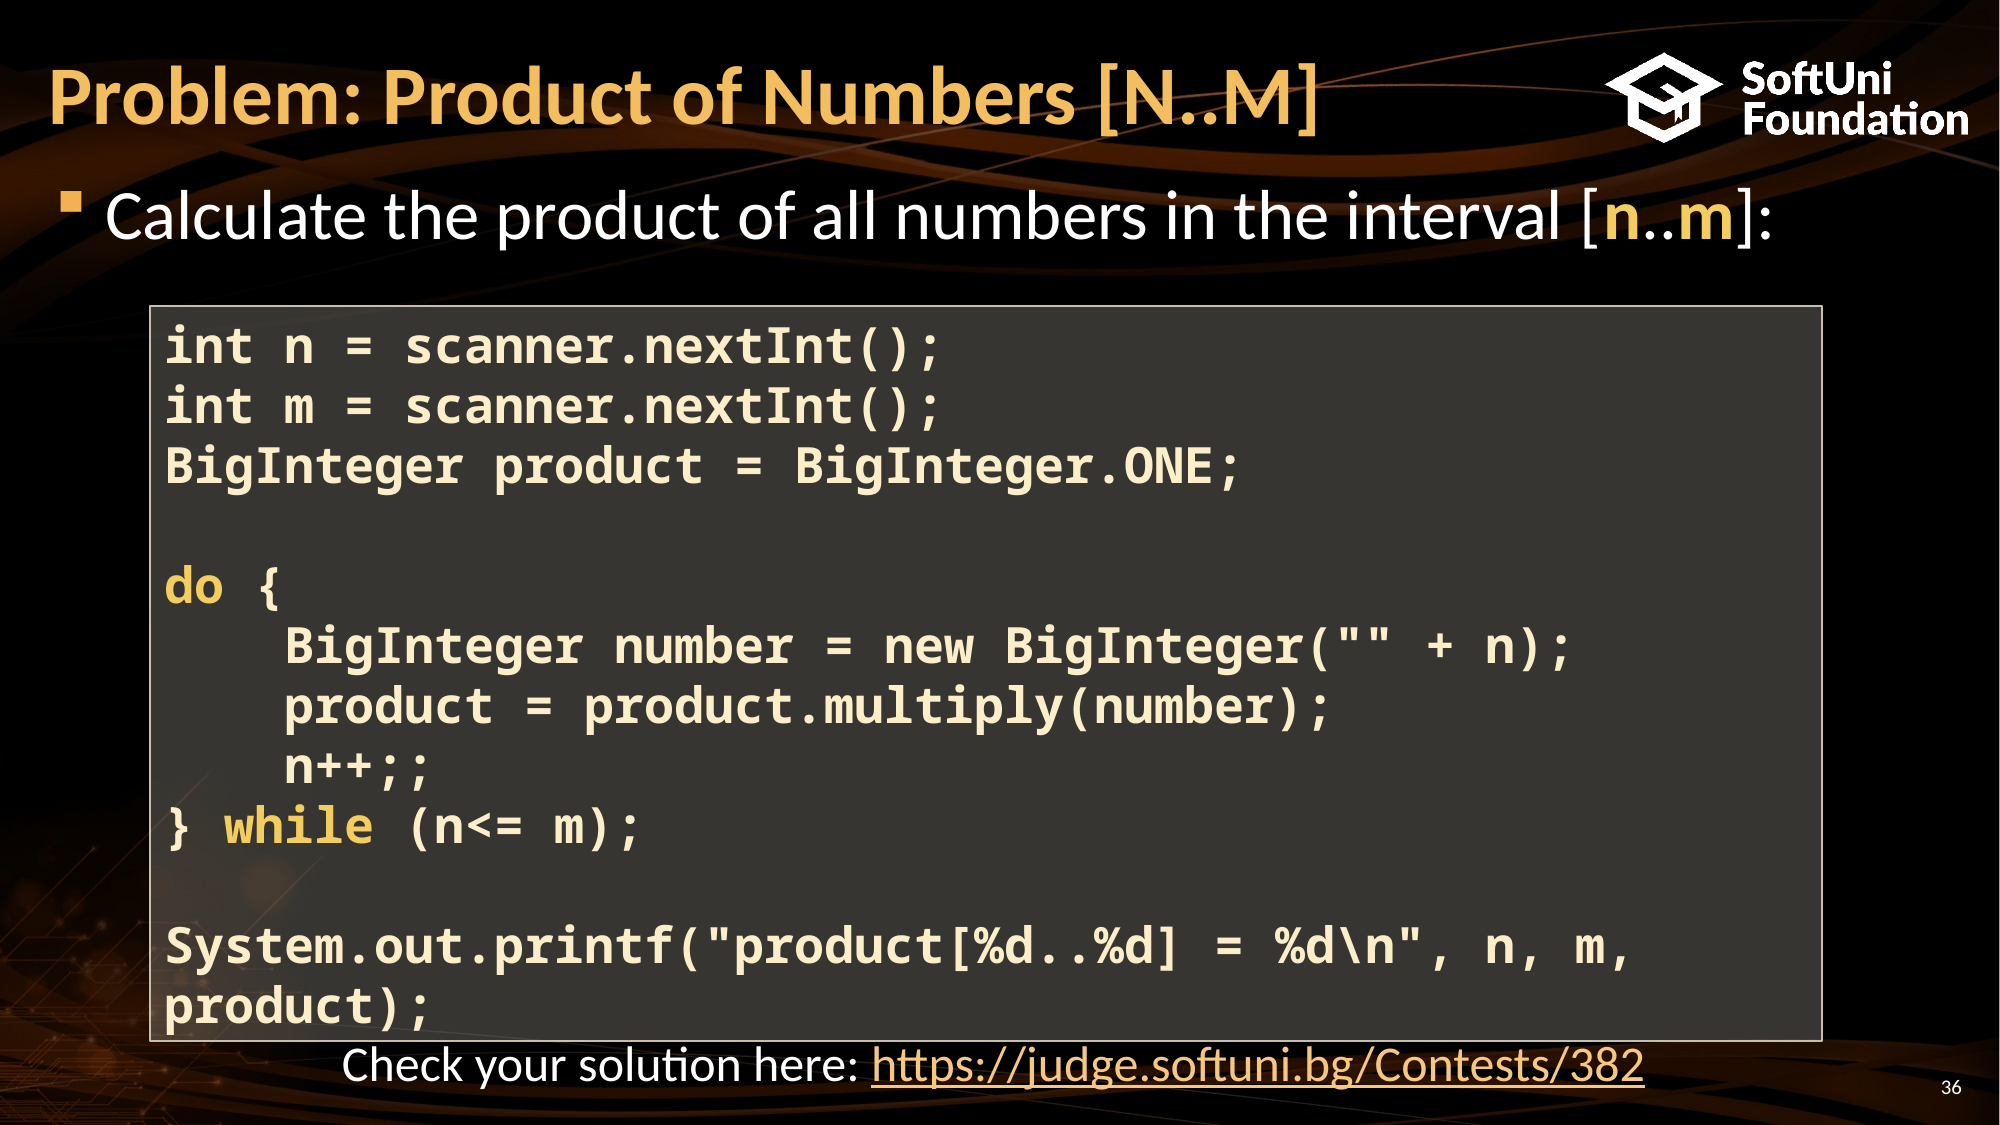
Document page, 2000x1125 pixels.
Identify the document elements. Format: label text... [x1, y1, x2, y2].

title Problem: Product of Numbers [N..M] [30, 6, 1602, 189]
text_box Calculate the product of all numbers in the interval [n..m]: [37, 162, 1963, 275]
text_box Check your solution here: https://judge.softuni.bg/Contests/382 [124, 1024, 1863, 1099]
picture [0, 0, 2000, 1125]
slide_number 36 [1897, 1070, 1968, 1103]
text_box int n = scanner.nextInt(); int m = scanner.nextInt(); BigInteger product = BigInteger.ONE; do { BigInteger number = new BigInteger("" + n); product = product.multiply(number); n++;; } while (n<= m); System.out.printf("product[%d..%d] = %d\n", n, m, product); [149, 305, 1822, 1041]
